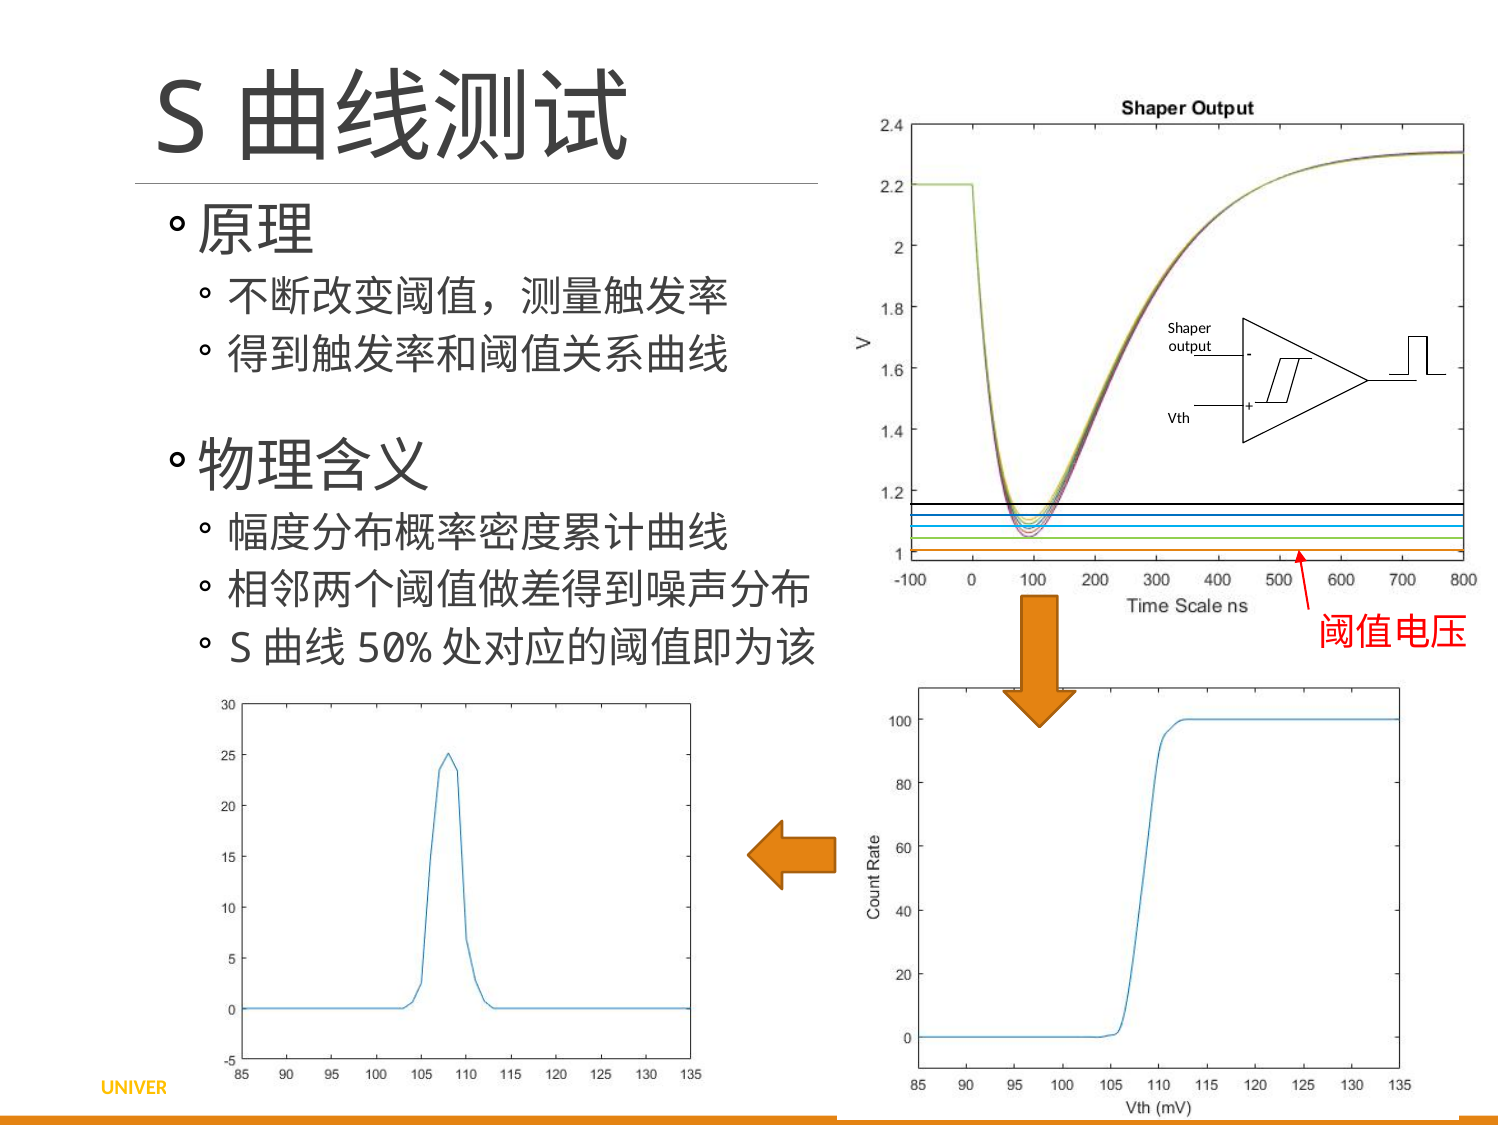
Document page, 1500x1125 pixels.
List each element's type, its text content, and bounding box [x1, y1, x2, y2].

picture [165, 671, 747, 1108]
picture [836, 653, 1459, 1120]
title S曲线测试 [135, 47, 1373, 181]
text_box [1020, 629, 1059, 650]
list 原理 不断改变阈值，测量触发率 得到触发率和阈值关系曲线 物理含义 幅度分布概率密度累计曲线 相邻两个阈值做差得到噪声分布 S曲线50%处对应的阈值即为该电荷量对应的阈值 [135, 192, 823, 1048]
picture [817, 94, 1482, 621]
text_box 阈值电压 [1303, 628, 1484, 660]
text_box [754, 819, 834, 891]
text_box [1298, 549, 1310, 611]
